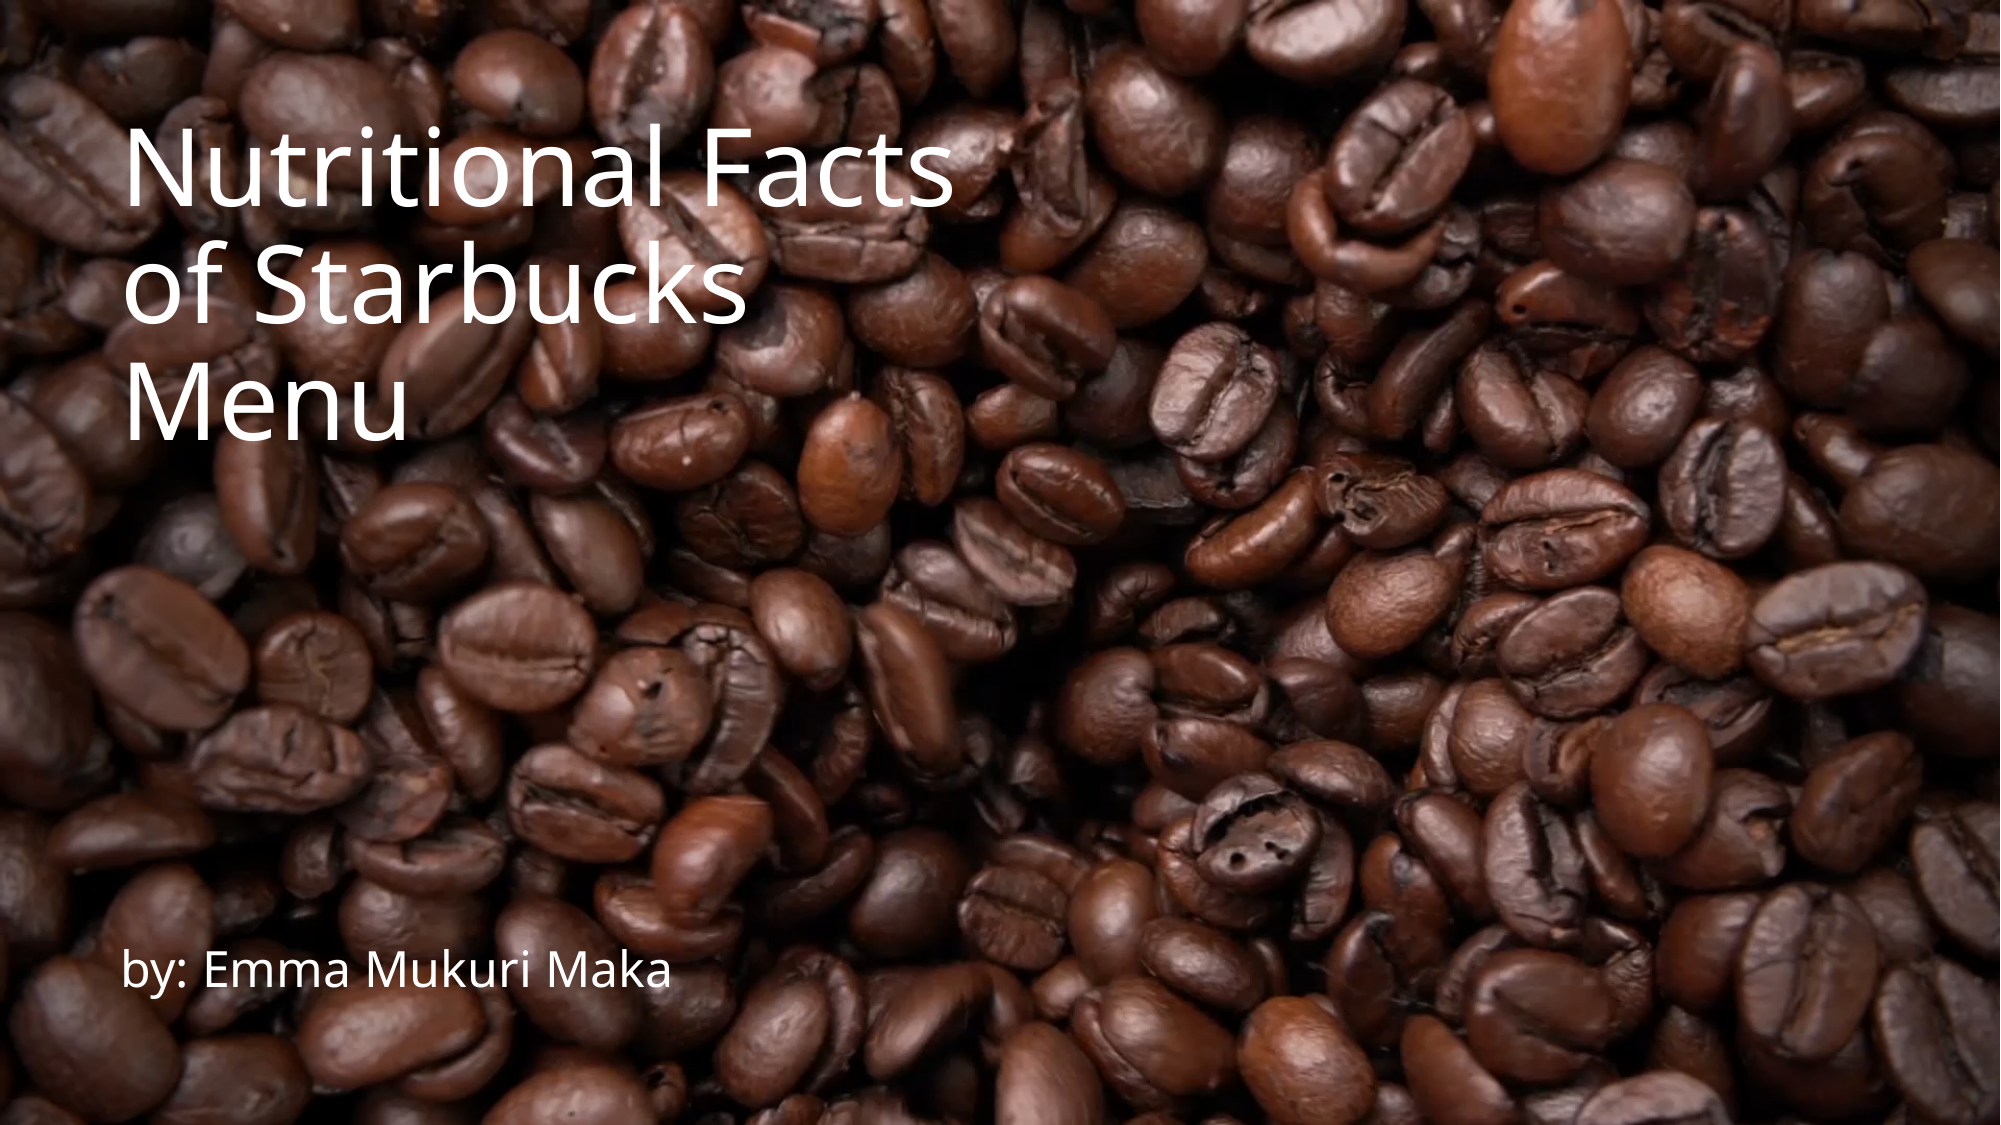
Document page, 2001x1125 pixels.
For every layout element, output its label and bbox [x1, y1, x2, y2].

text_box [0, 0, 2000, 1125]
